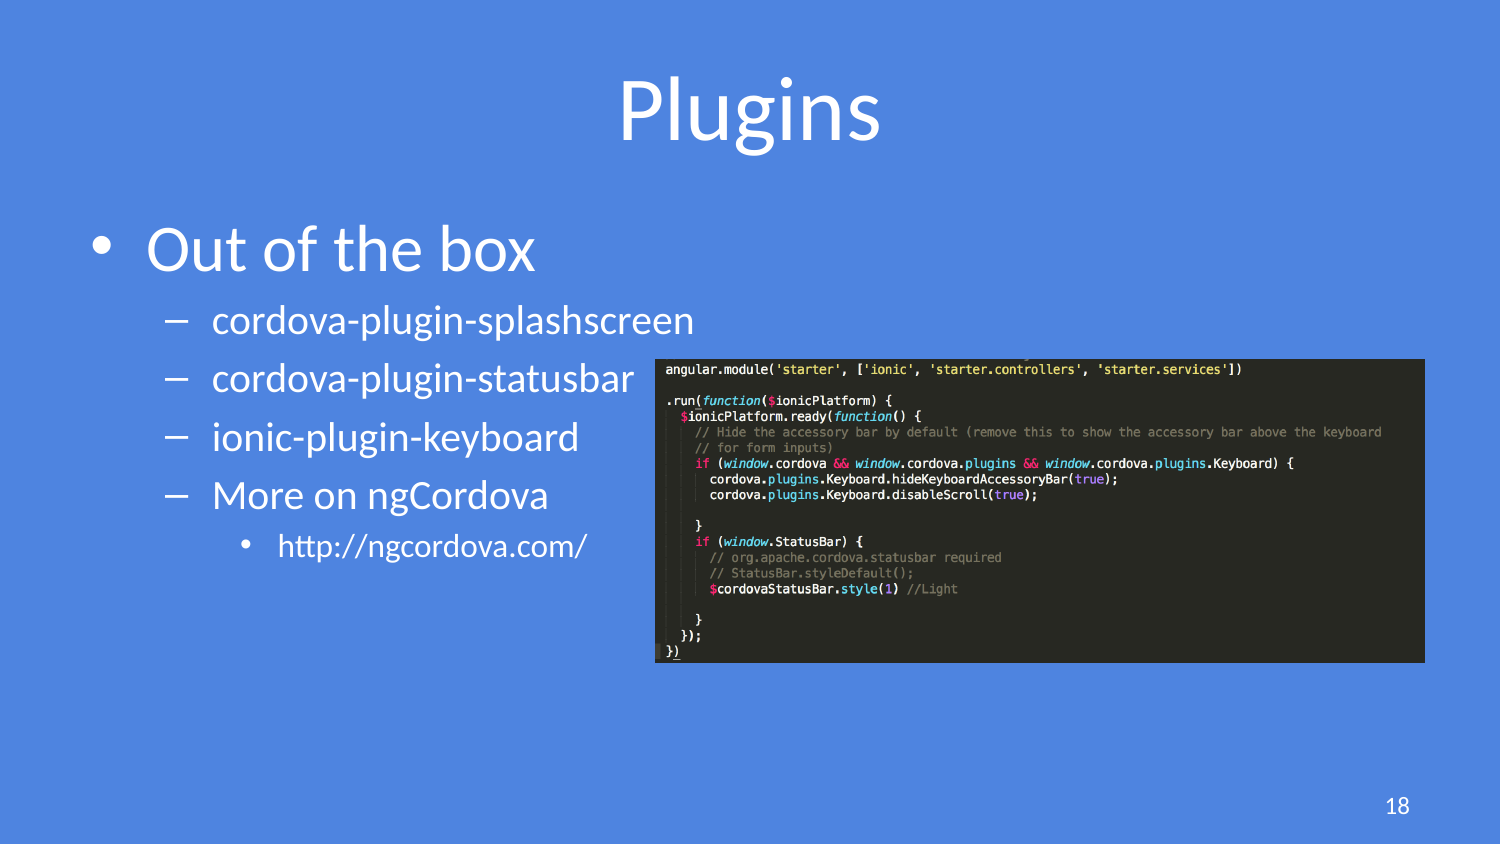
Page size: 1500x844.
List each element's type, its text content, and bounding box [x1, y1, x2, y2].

picture [655, 358, 1426, 663]
title Plugins [75, 33, 1425, 175]
list Out of the box cordova-plugin-splashscreen cordova-plugin-statusbar ionic-plugin-keyboard More on ngCordova http://ngcordova.com/ [75, 196, 1425, 754]
slide_number 18 [1074, 782, 1425, 827]
